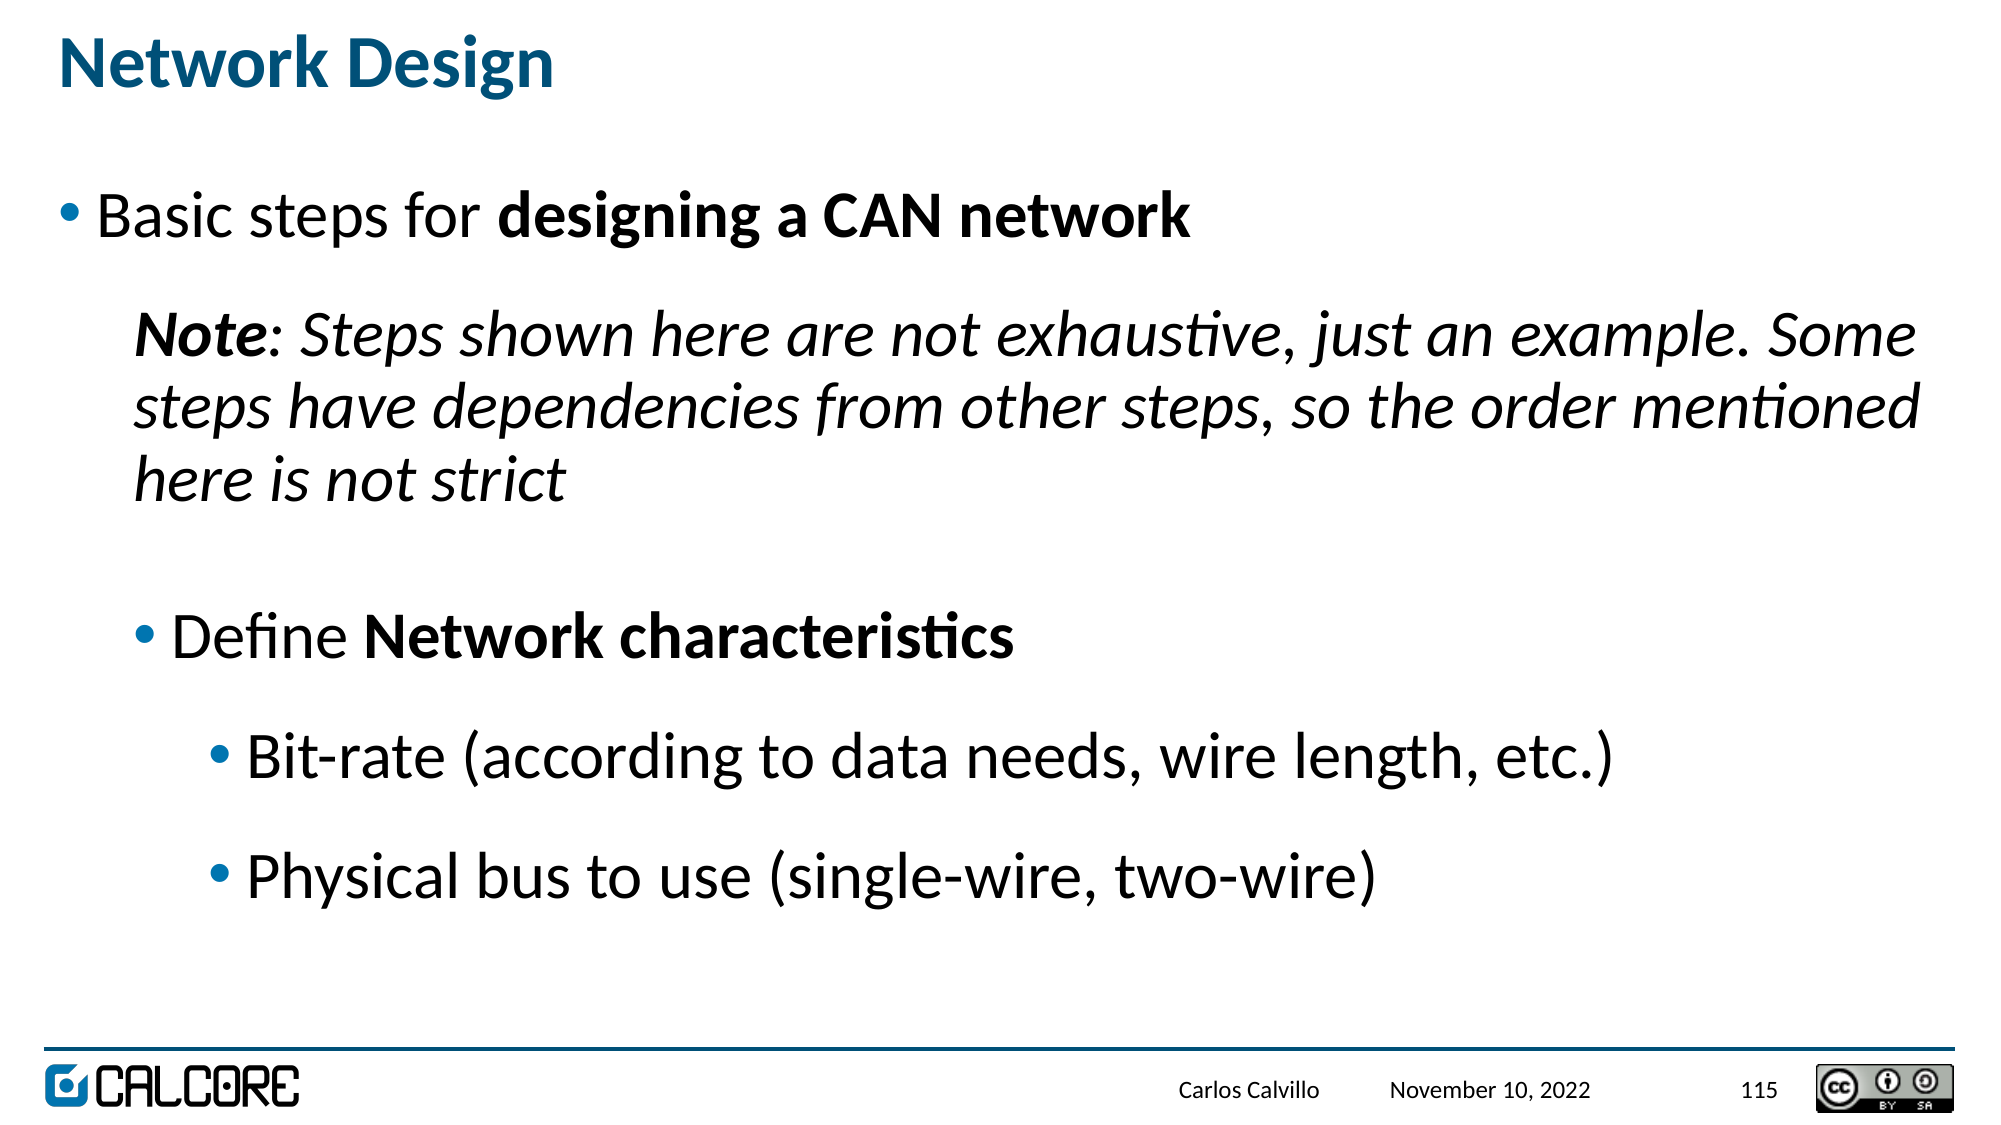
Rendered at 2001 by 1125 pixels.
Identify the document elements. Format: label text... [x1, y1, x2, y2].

picture [96, 1065, 299, 1107]
picture [1816, 1064, 1954, 1113]
list Basic steps for designing a CAN network Note: Steps shown here are not exhaustive, just an example. Some steps have dependencies from other steps, so the order mentioned here is not strict Define Network characteristics Bit-rate (according to data needs, wire length, etc.) Physical bus to use (single-wire, two-wire) [43, 171, 1955, 1032]
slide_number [1356, 1067, 1607, 1111]
title Network Design [43, 3, 1955, 124]
footer Carlos Calvillo [1158, 1067, 1341, 1111]
picture [55, 1064, 88, 1097]
slide_number 115 [1622, 1067, 1794, 1111]
